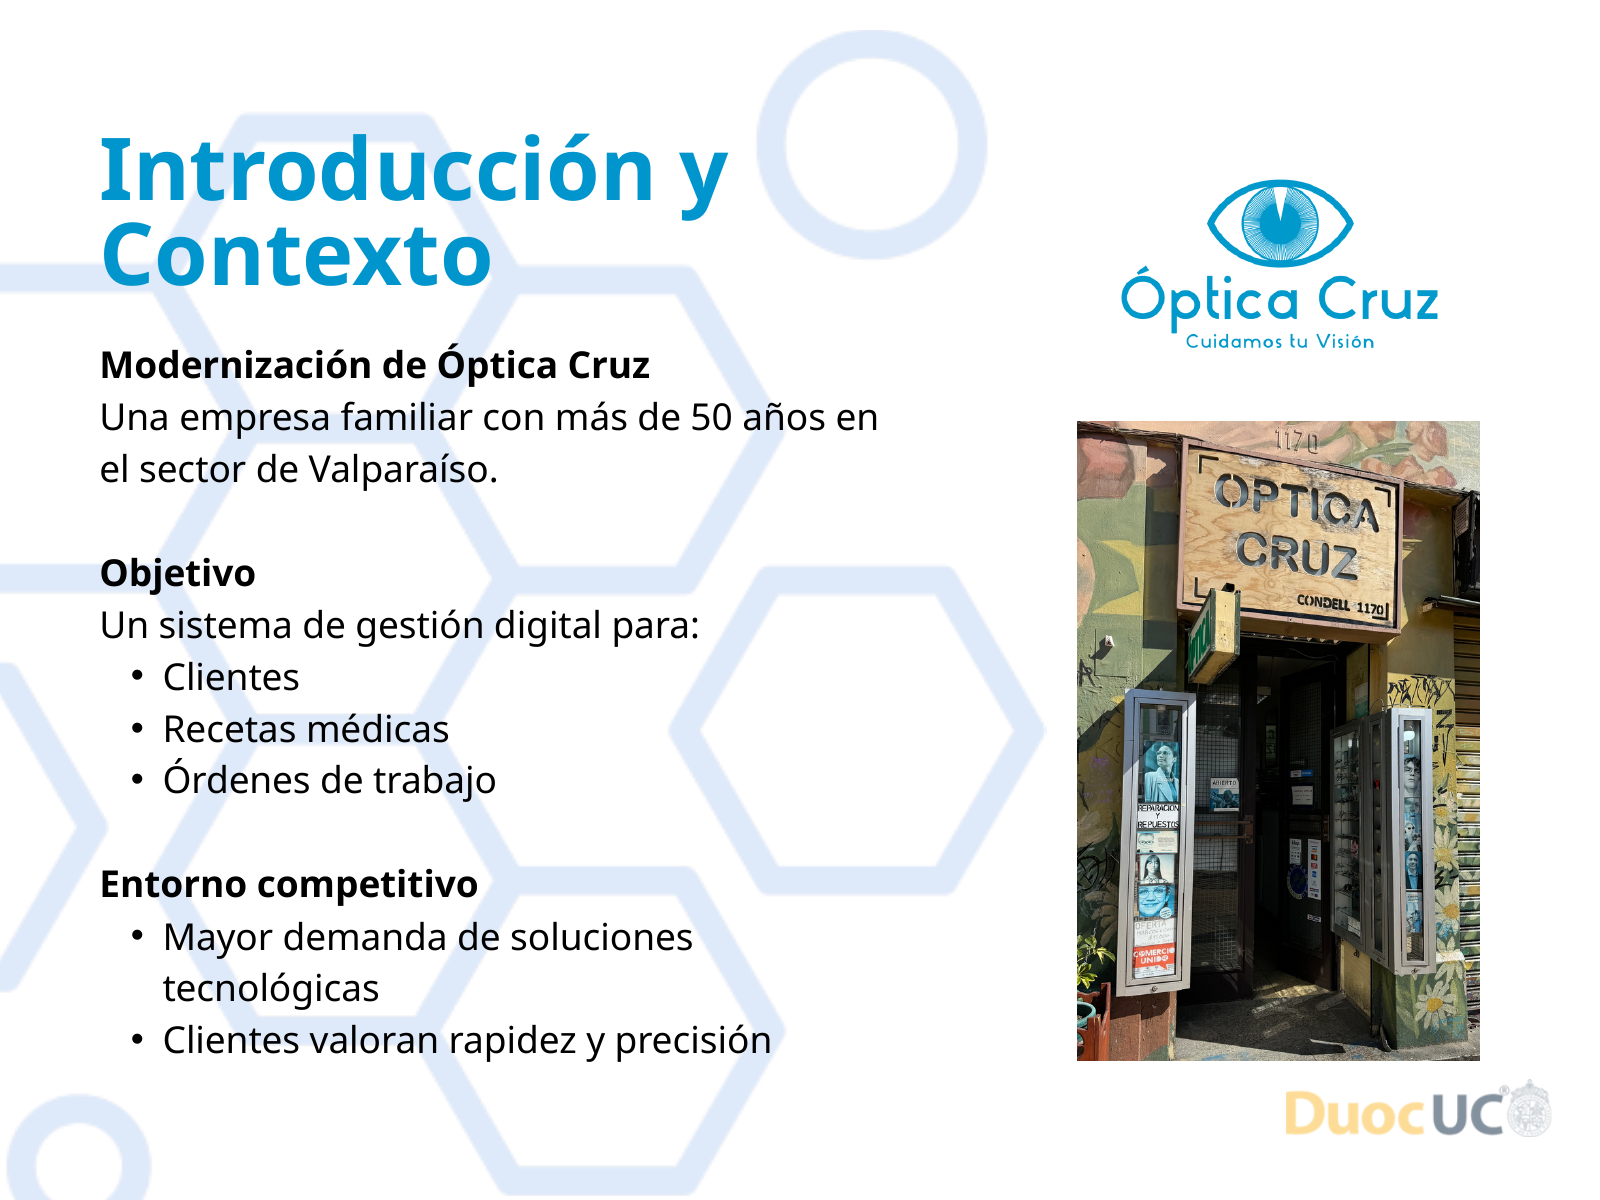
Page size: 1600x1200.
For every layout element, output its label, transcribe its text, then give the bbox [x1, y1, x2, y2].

text_box [0, 30, 1047, 1200]
text_box [1286, 1079, 1552, 1137]
text_box [1077, 421, 1480, 1061]
text_box [1077, 136, 1480, 391]
text_box Modernización de Óptica Cruz Una empresa familiar con más de 50 años en el sector de Valparaíso. Objetivo Un sistema de gestión digital para: Clientes Recetas médicas Órdenes de trabajo Entorno competitivo Mayor demanda de soluciones tecnológicas Clientes valoran rapidez y precisión [99, 281, 914, 1114]
text_box Introducción y Contexto [99, 133, 847, 303]
